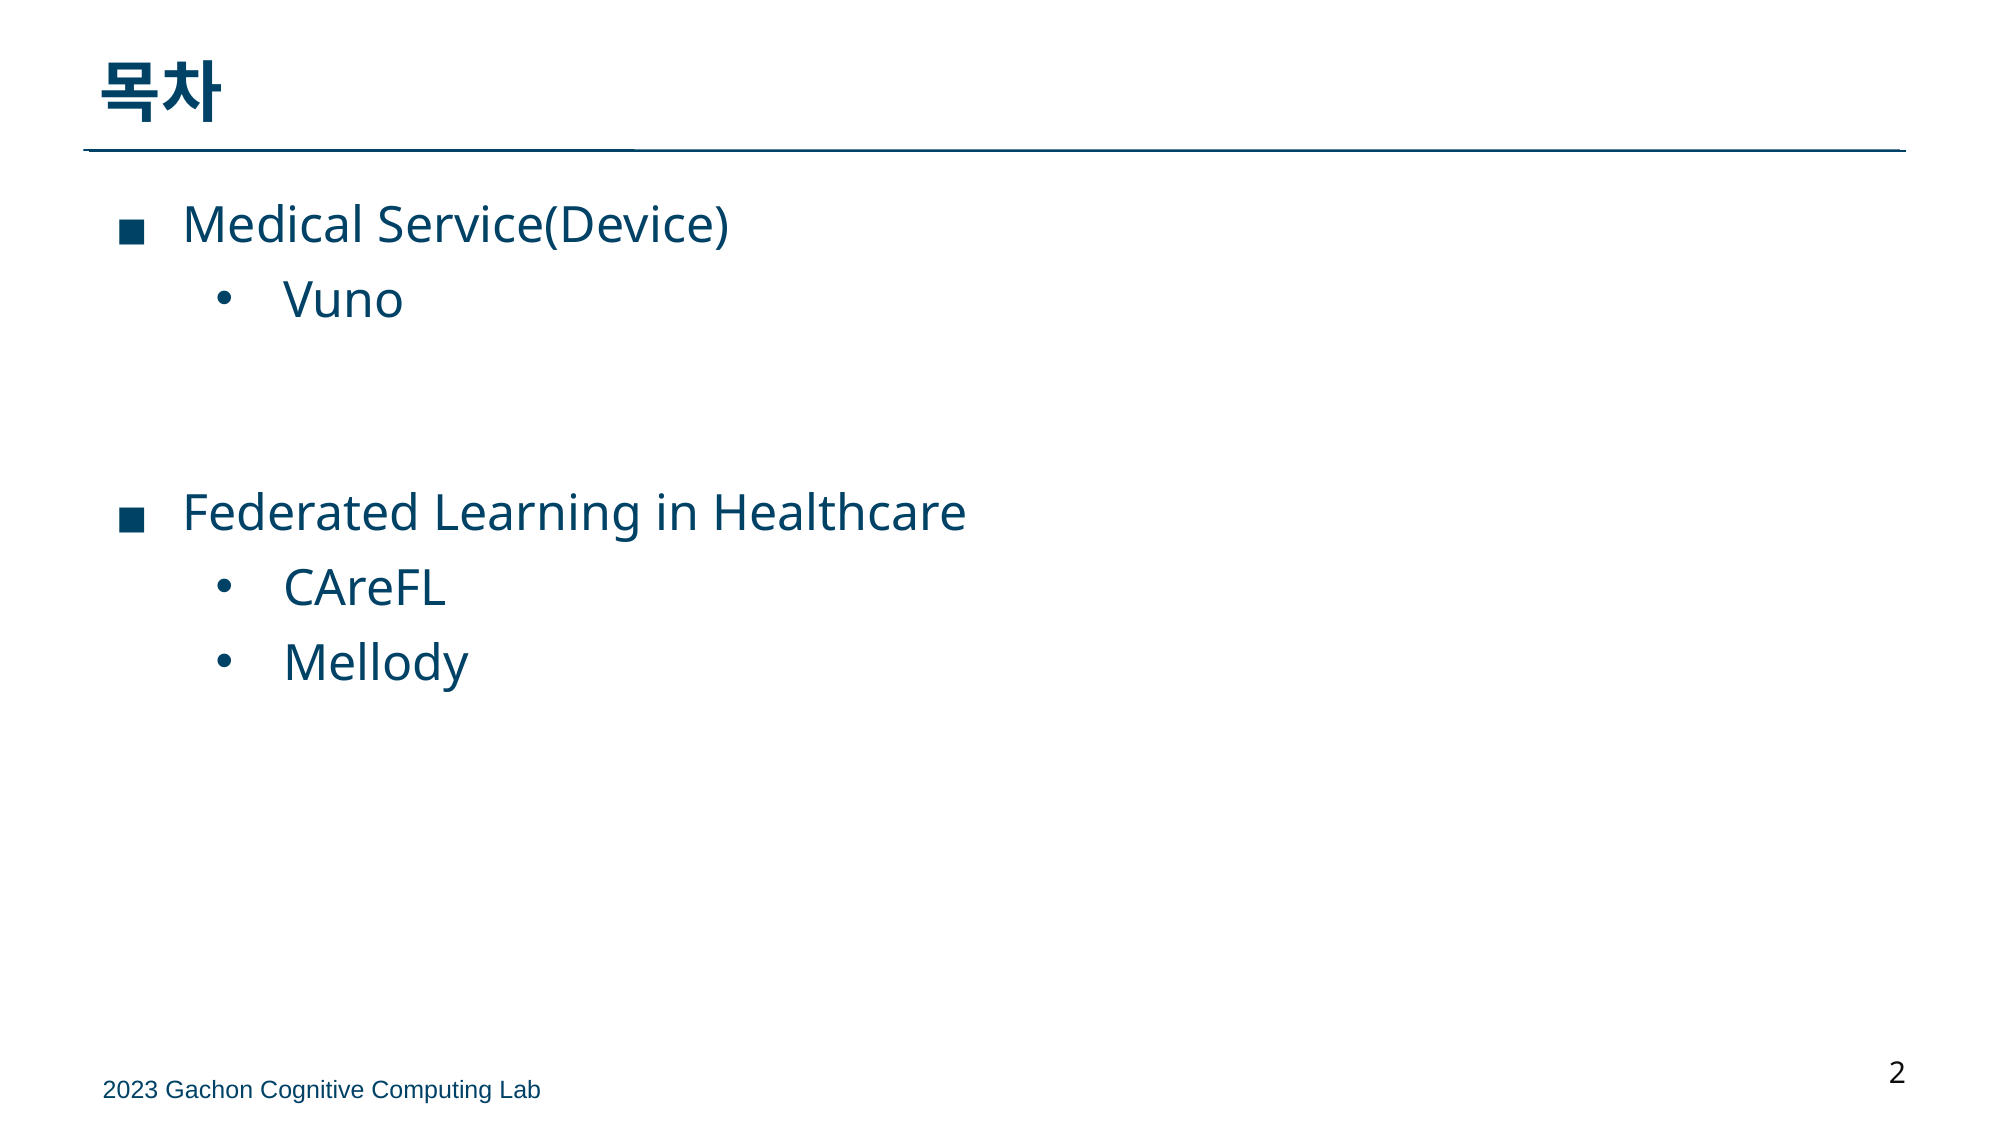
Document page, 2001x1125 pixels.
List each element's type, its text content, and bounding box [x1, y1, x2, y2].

title 목차 [99, 54, 1900, 125]
list Medical Service(Device) Vuno Federated Learning in Healthcare CAreFL Mellody [99, 177, 1900, 1050]
slide_number 2 [1772, 1053, 1906, 1099]
